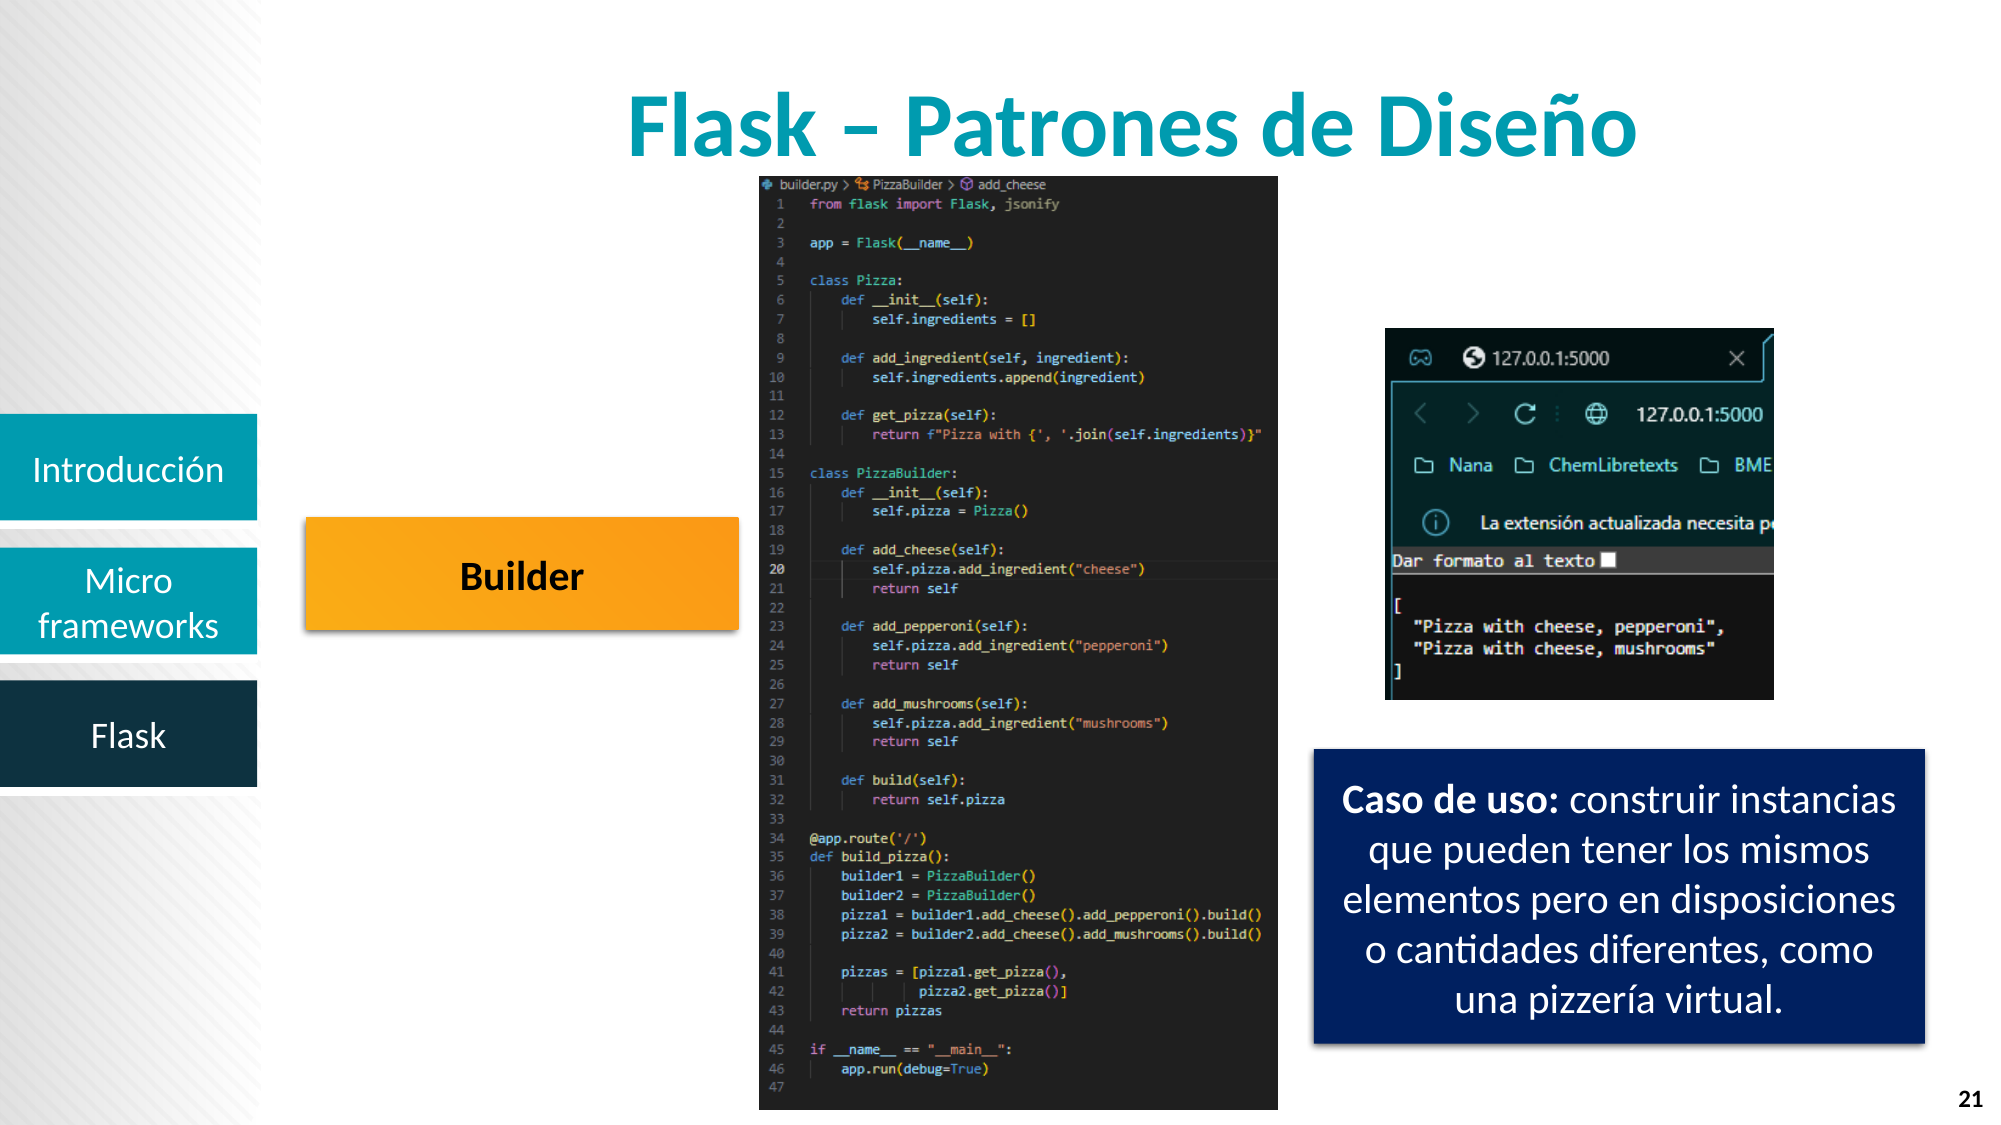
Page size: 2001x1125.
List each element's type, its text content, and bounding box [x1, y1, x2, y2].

title Flask – Patrones de Diseño [340, 36, 1927, 204]
text_box Caso de uso: construir instancias que pueden tener los mismos elementos pero en disposiciones o cantidades diferentes, como una pizzería virtual. [1313, 749, 1925, 1044]
picture [759, 176, 1278, 1110]
picture [1385, 328, 1774, 700]
text_box Builder [306, 517, 739, 630]
slide_number 21 [1921, 1072, 2000, 1124]
